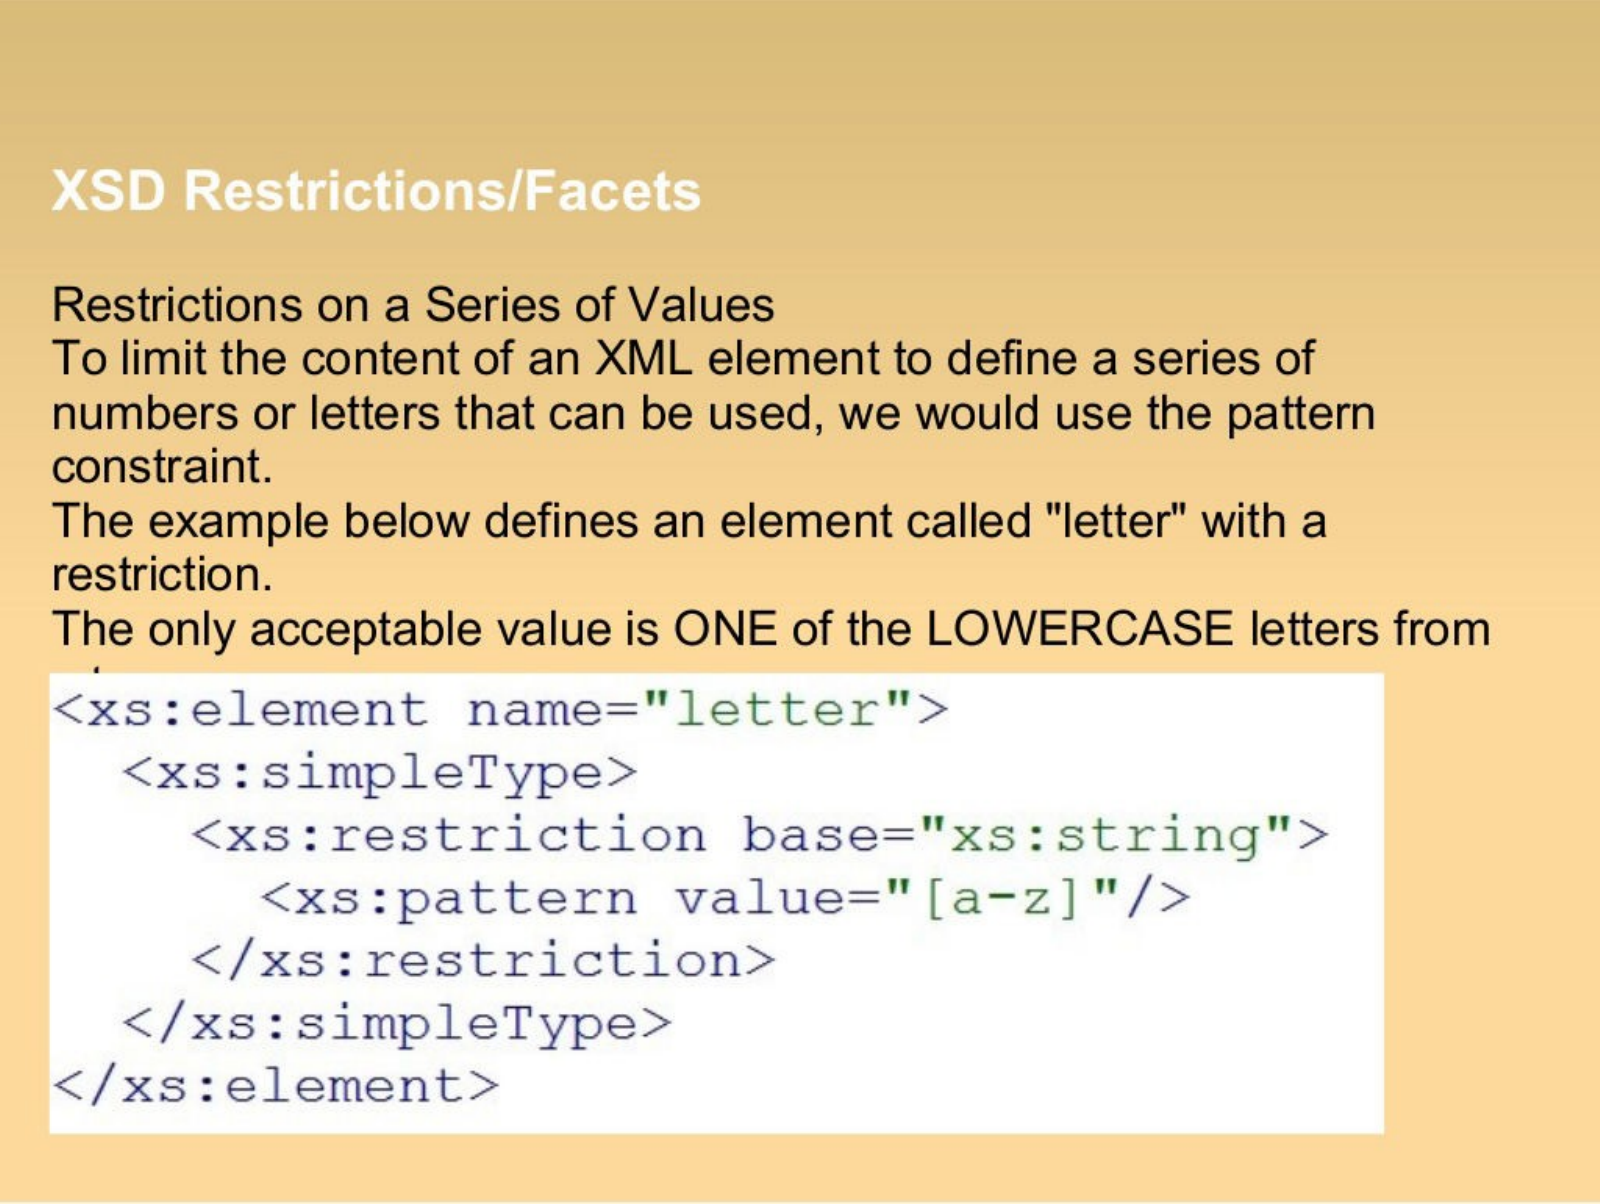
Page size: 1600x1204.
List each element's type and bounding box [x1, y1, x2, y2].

text_box [0, 0, 1600, 1204]
